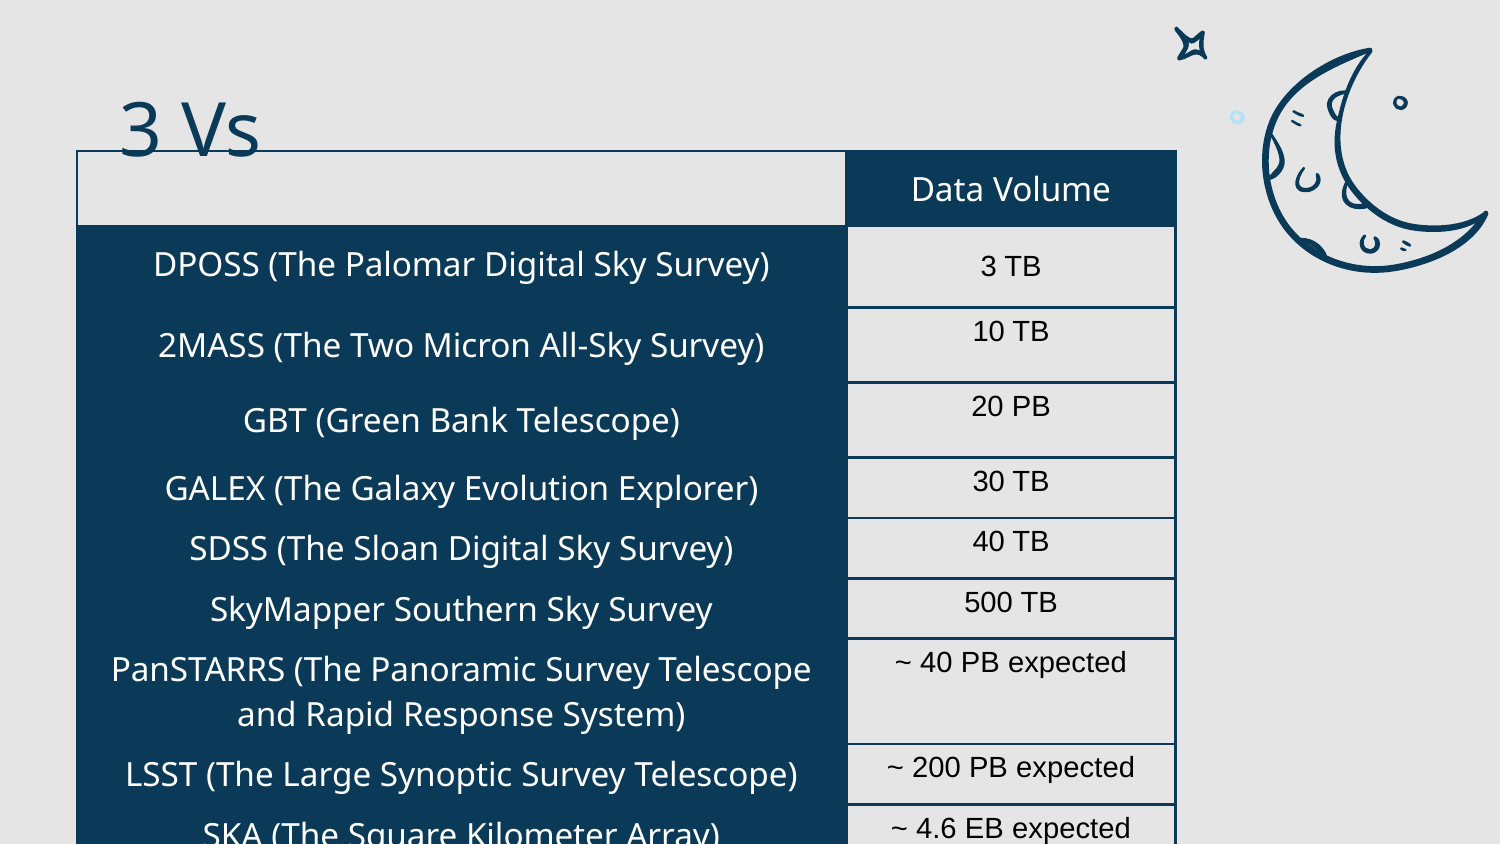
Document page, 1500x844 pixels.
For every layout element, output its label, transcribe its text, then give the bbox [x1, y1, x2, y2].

table_cell 2MASS (The Two Micron All-Sky Survey) [78, 309, 845, 381]
table_cell GALEX (The Galaxy Evolution Explorer) [78, 459, 845, 517]
table_header [78, 152, 845, 225]
table_cell LSST (The Large Synoptic Survey Telescope) [78, 745, 845, 803]
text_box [1255, 50, 1477, 276]
table_cell 3 TB [848, 227, 1174, 306]
table_cell 30 TB [848, 459, 1174, 517]
table_cell PanSTARRS (The Panoramic Survey Telescope and Rapid Response System) [78, 640, 845, 743]
table_cell SDSS (The Sloan Digital Sky Survey) [78, 519, 845, 577]
table_cell 500 TB [848, 580, 1174, 637]
table_cell SKA (The Square Kilometer Array) [78, 806, 845, 844]
table_cell GBT (Green Bank Telescope) [78, 384, 845, 456]
table_cell ~ 40 PB expected [848, 640, 1174, 743]
table_cell 10 TB [848, 309, 1174, 381]
table_header Data Volume [848, 152, 1174, 225]
text_box [1174, 26, 1208, 61]
table_cell ~ 4.6 EB expected [848, 806, 1174, 844]
title 3 Vs [104, 66, 839, 150]
table_cell 40 TB [848, 519, 1174, 577]
table_cell 20 PB [848, 384, 1174, 456]
table_cell SkyMapper Southern Sky Survey [78, 580, 845, 637]
text_box [1229, 110, 1245, 125]
table_cell DPOSS (The Palomar Digital Sky Survey) [78, 227, 845, 306]
table_cell ~ 200 PB expected [848, 745, 1174, 803]
